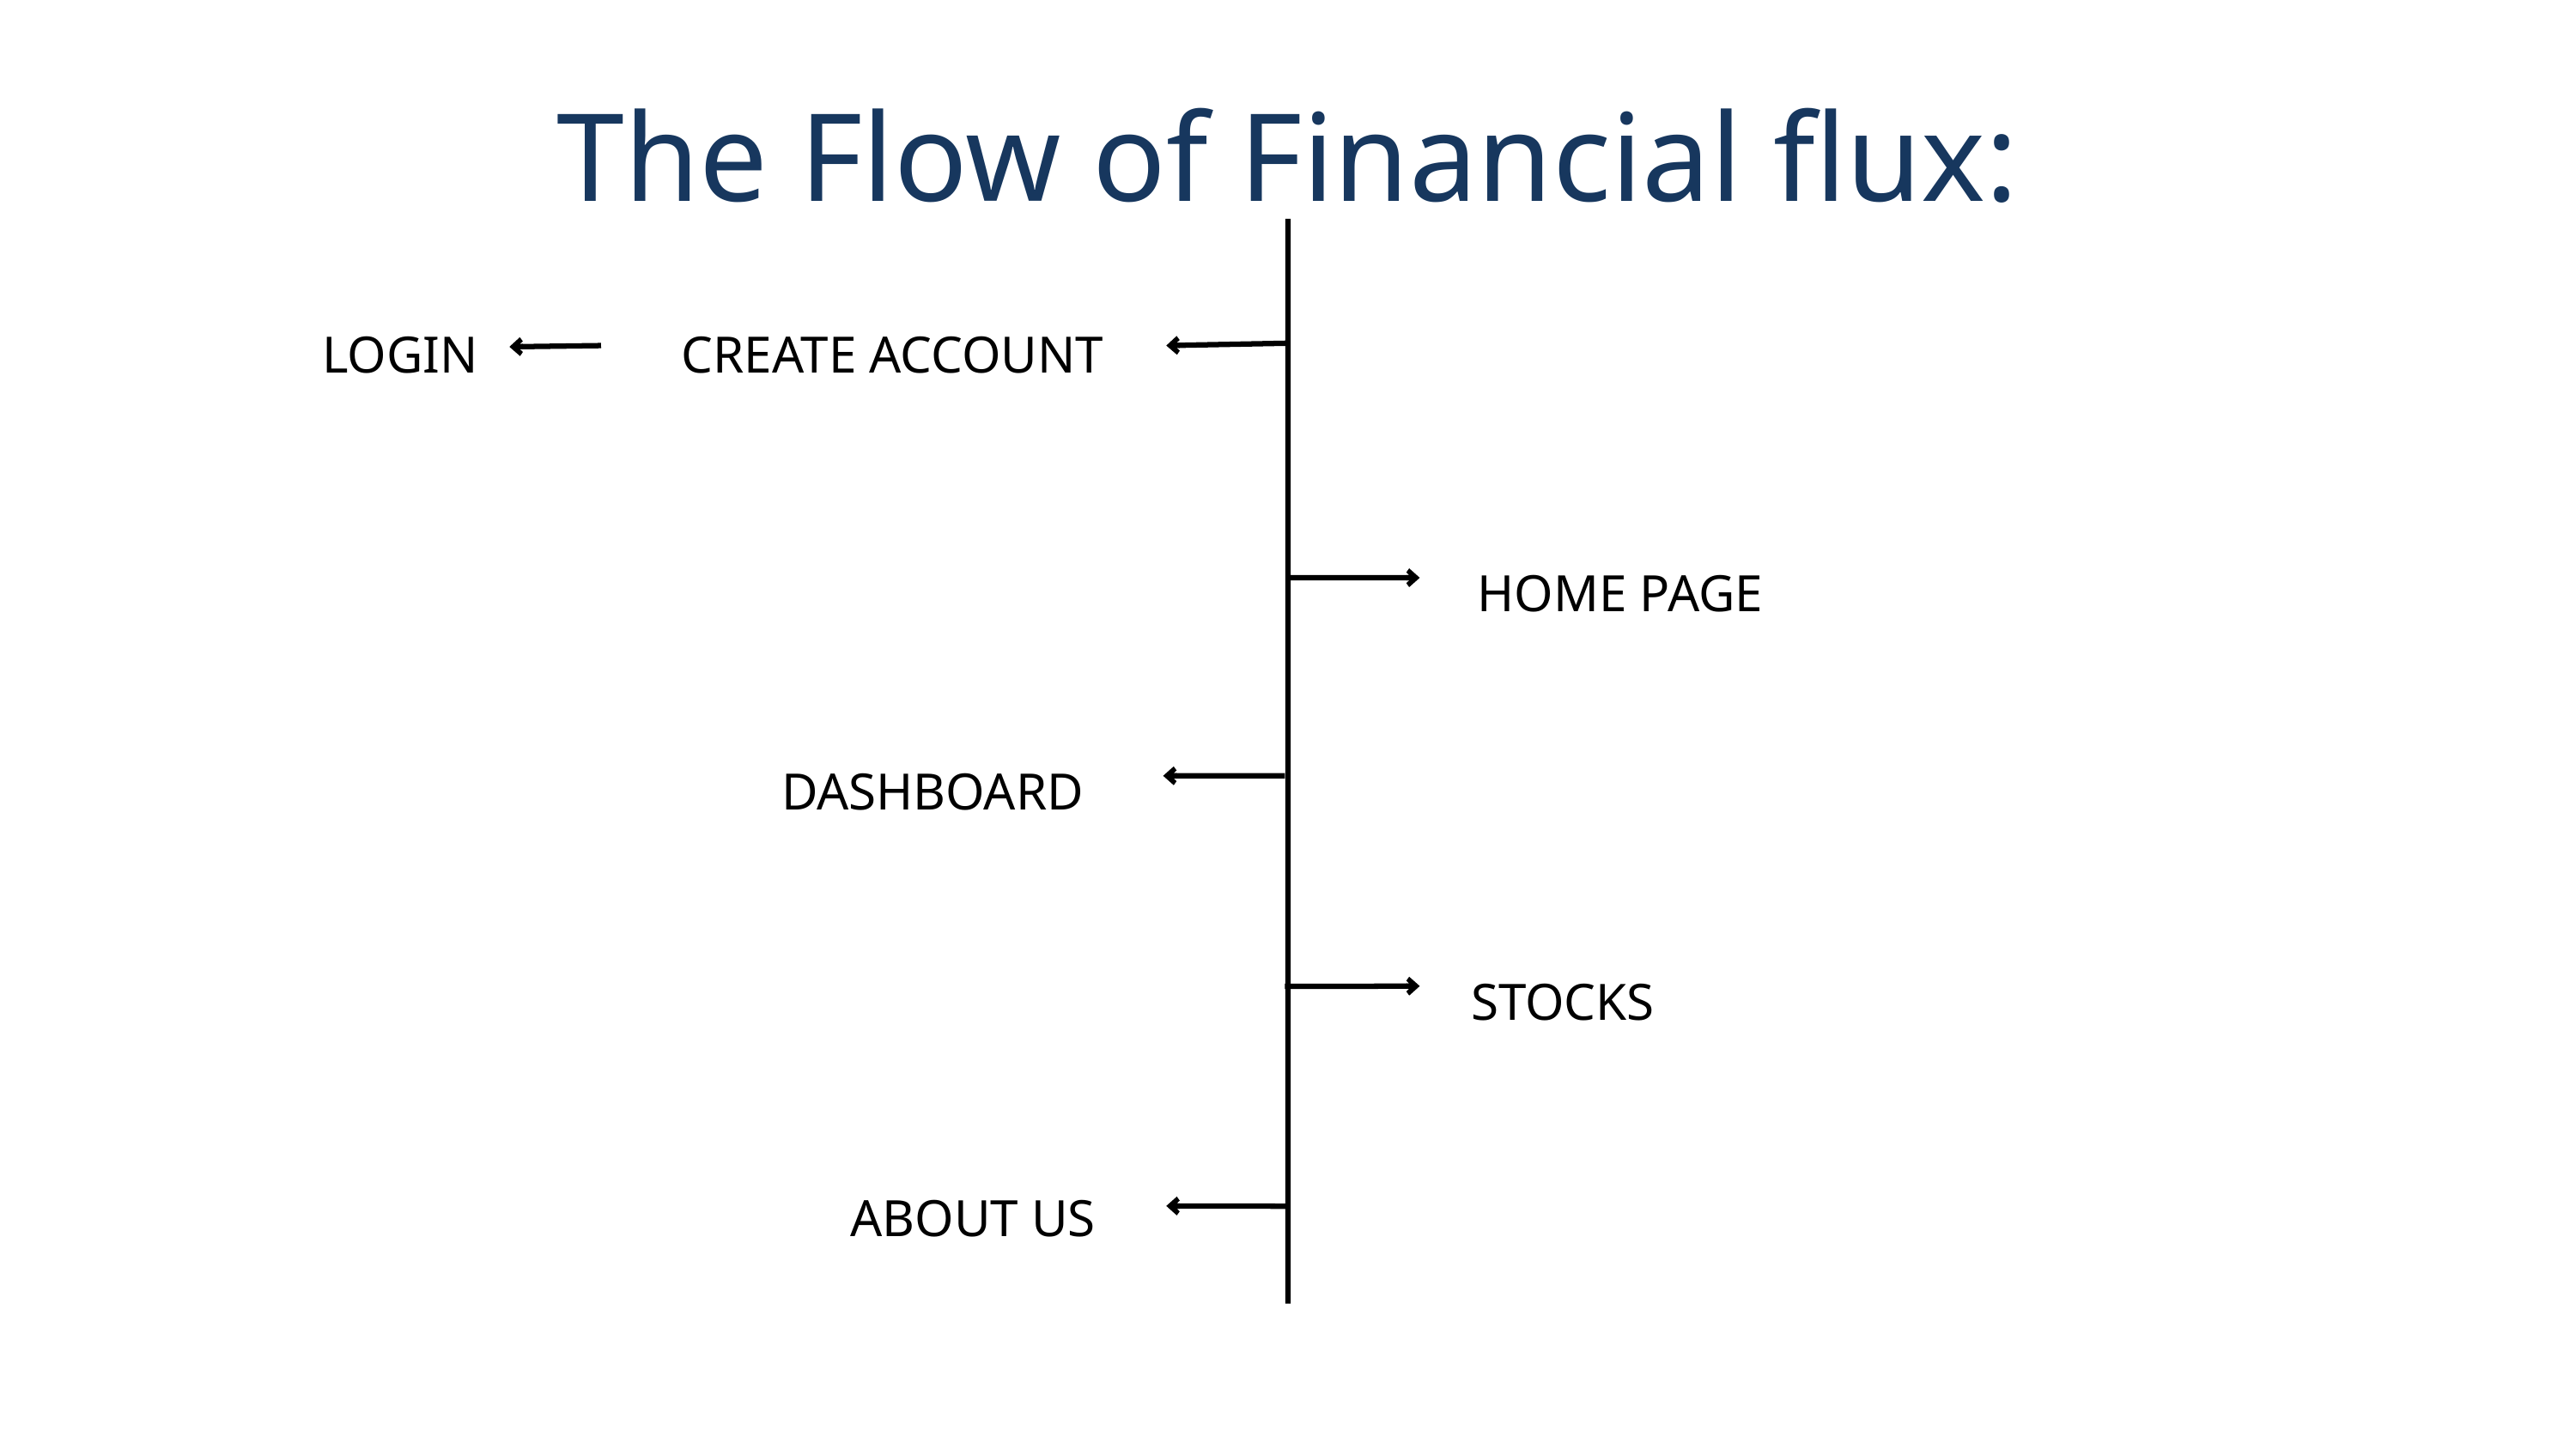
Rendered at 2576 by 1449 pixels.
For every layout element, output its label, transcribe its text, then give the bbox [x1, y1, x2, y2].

text_box [1166, 1199, 1289, 1213]
text_box ABOUT US [819, 1161, 1127, 1246]
text_box STOCKS [1443, 945, 1682, 1031]
text_box CREATE ACCOUNT [618, 297, 1167, 383]
text_box DASHBOARD [739, 735, 1127, 821]
text_box HOME PAGE [1355, 537, 1886, 622]
text_box The Flow of Financial flux: [521, 55, 2055, 226]
text_box LOGIN [278, 297, 522, 383]
